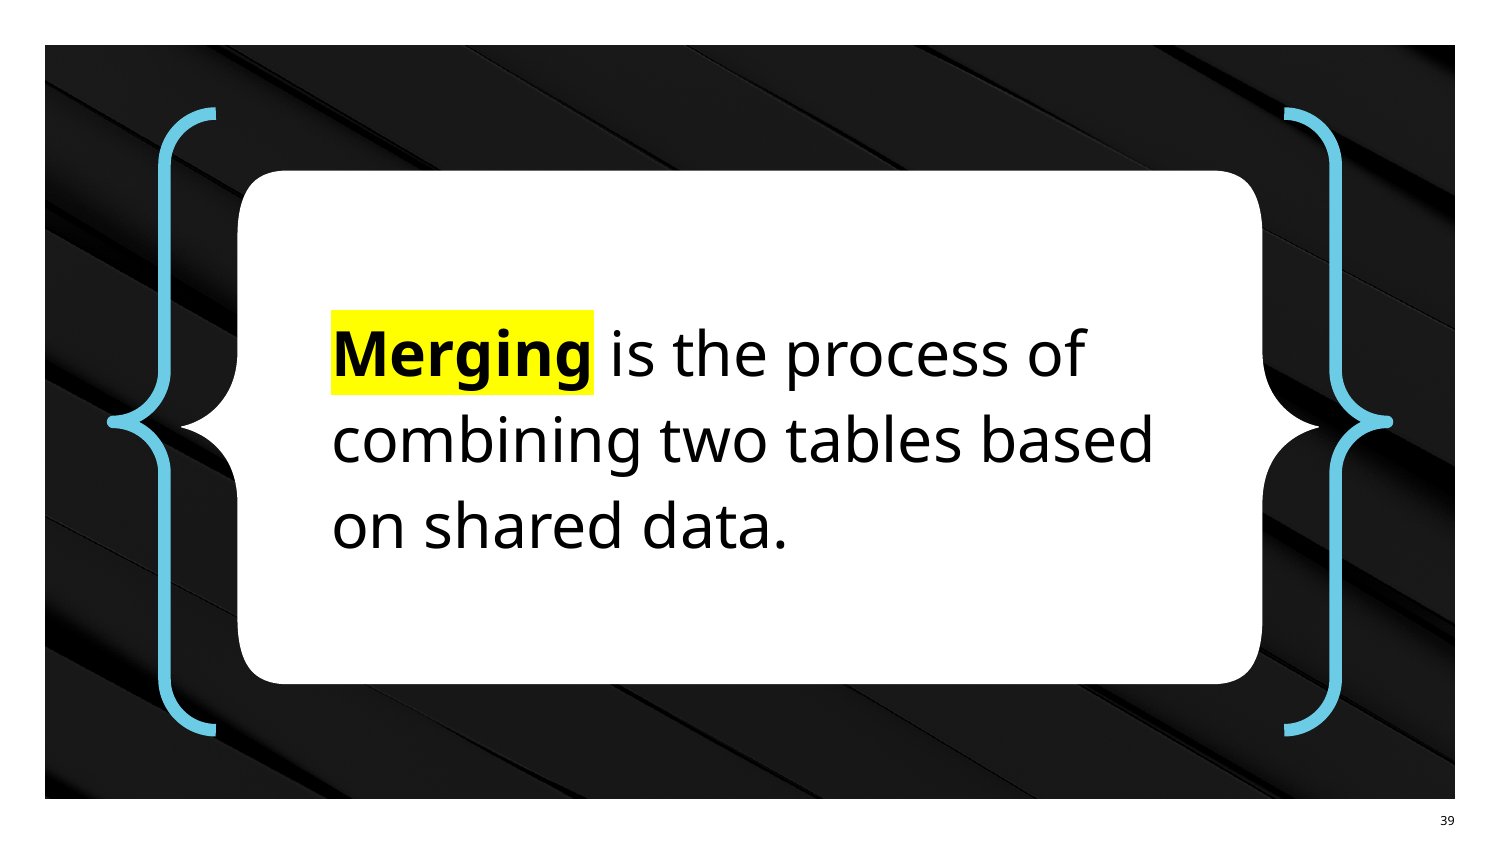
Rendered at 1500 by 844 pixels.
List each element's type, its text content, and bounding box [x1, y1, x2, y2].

text_box Merging is the process of combining two tables based on shared data. [316, 287, 1228, 627]
picture [45, 45, 1455, 799]
